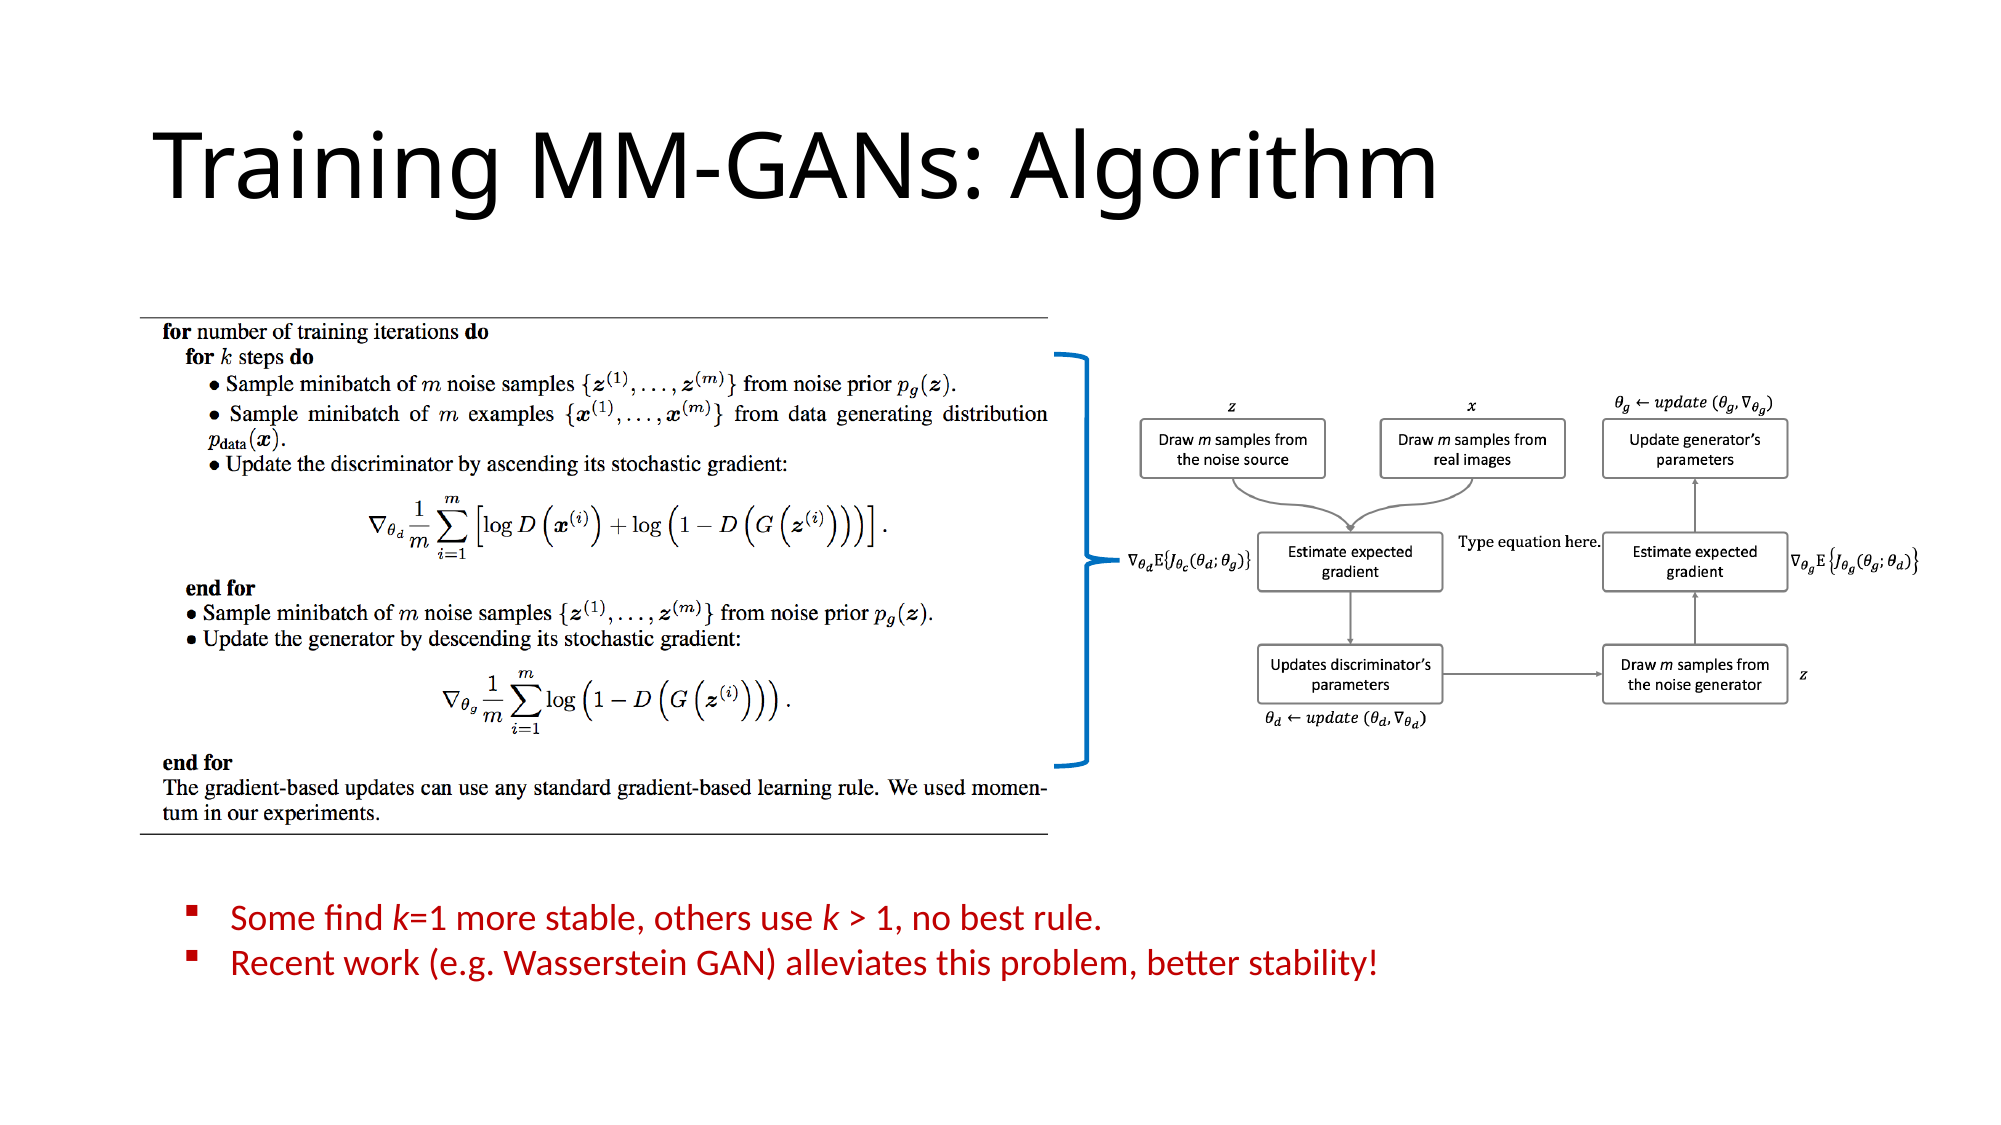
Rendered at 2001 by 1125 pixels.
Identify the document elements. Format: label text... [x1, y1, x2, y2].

text_box Some find k=1 more stable, others use k > 1, no best rule. Recent work (e.g. Wasserstein GAN) alleviates this problem, better stability! [168, 885, 1396, 991]
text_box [137, 313, 1927, 838]
title Training MM-GANs: Algorithm [137, 59, 1863, 278]
